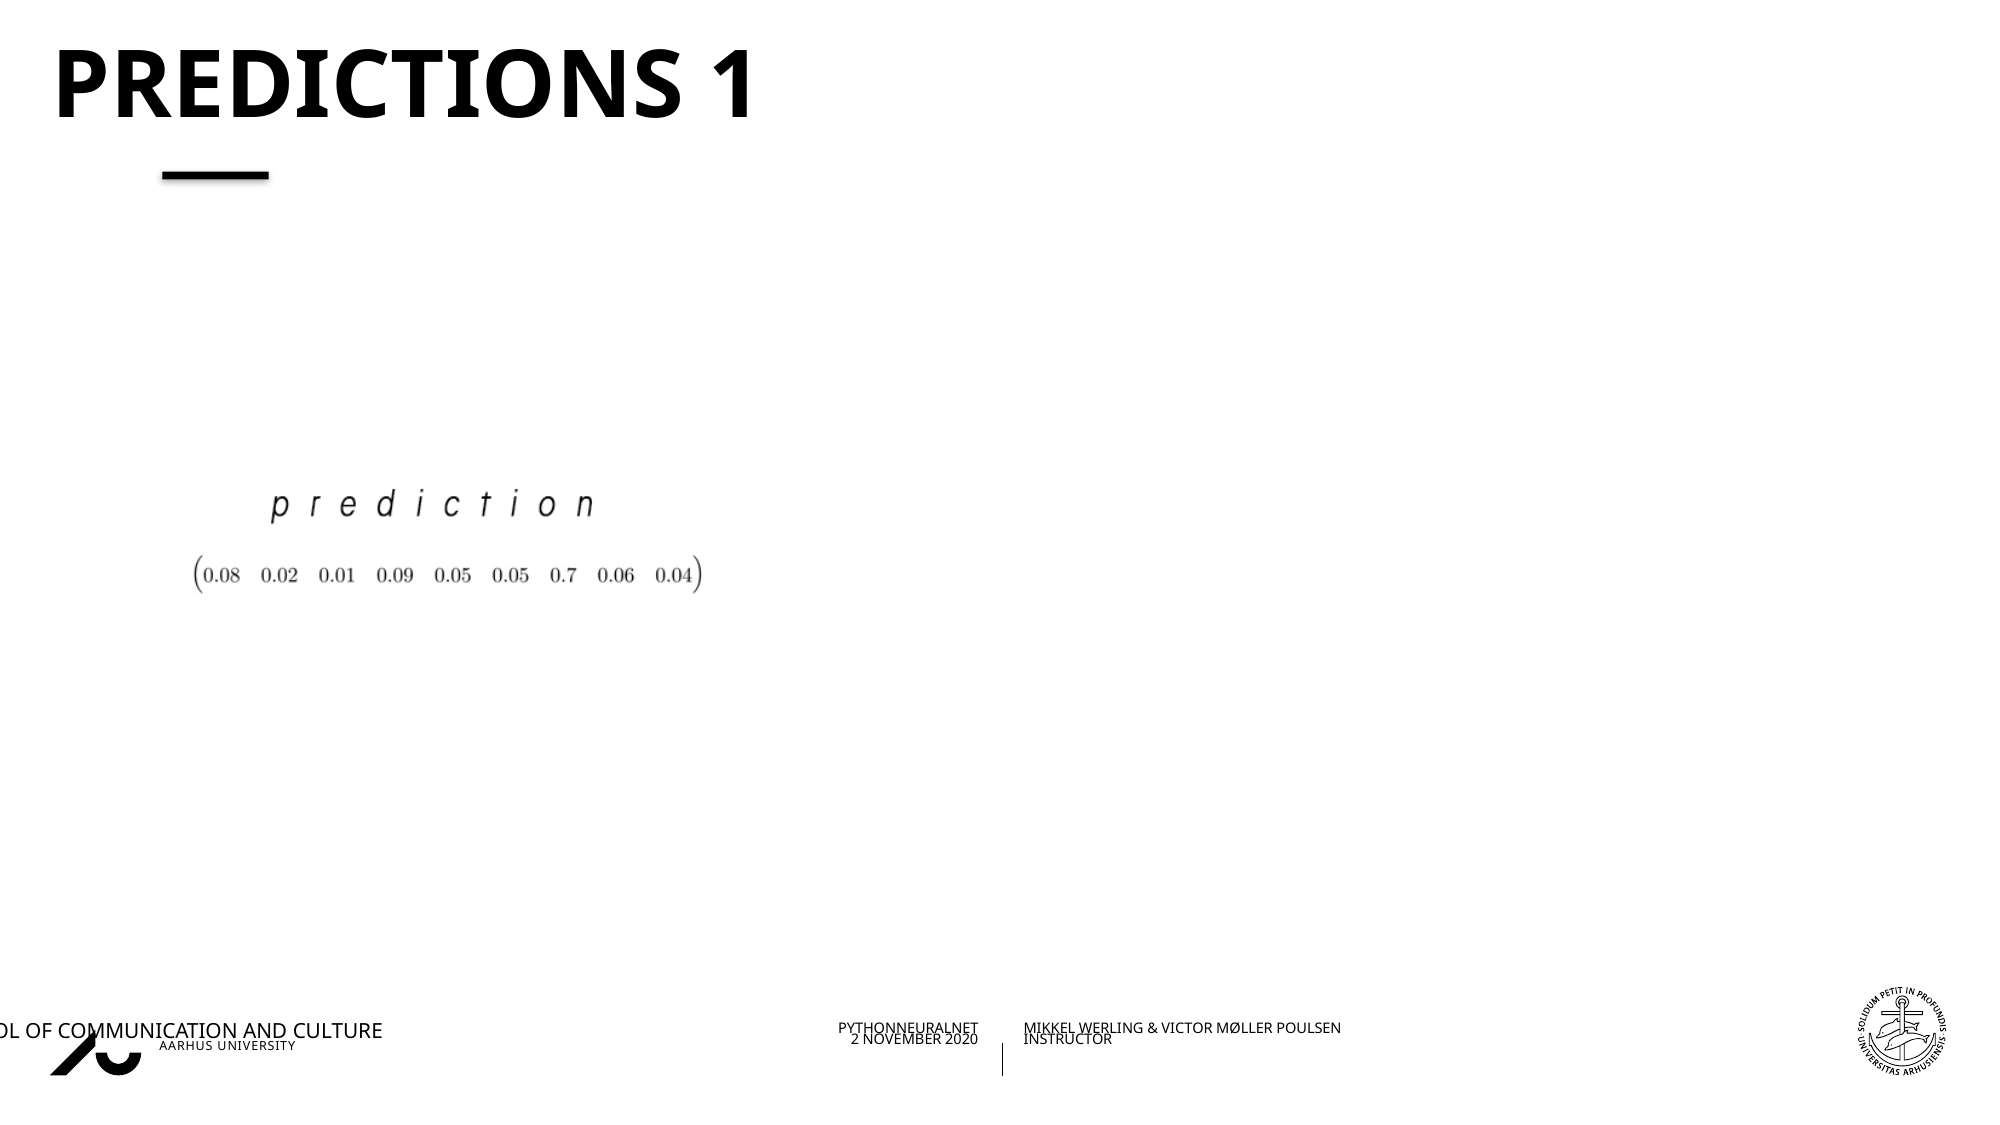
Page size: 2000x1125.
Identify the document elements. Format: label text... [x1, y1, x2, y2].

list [161, 381, 1839, 811]
title Predictions 1 [51, 37, 1948, 162]
